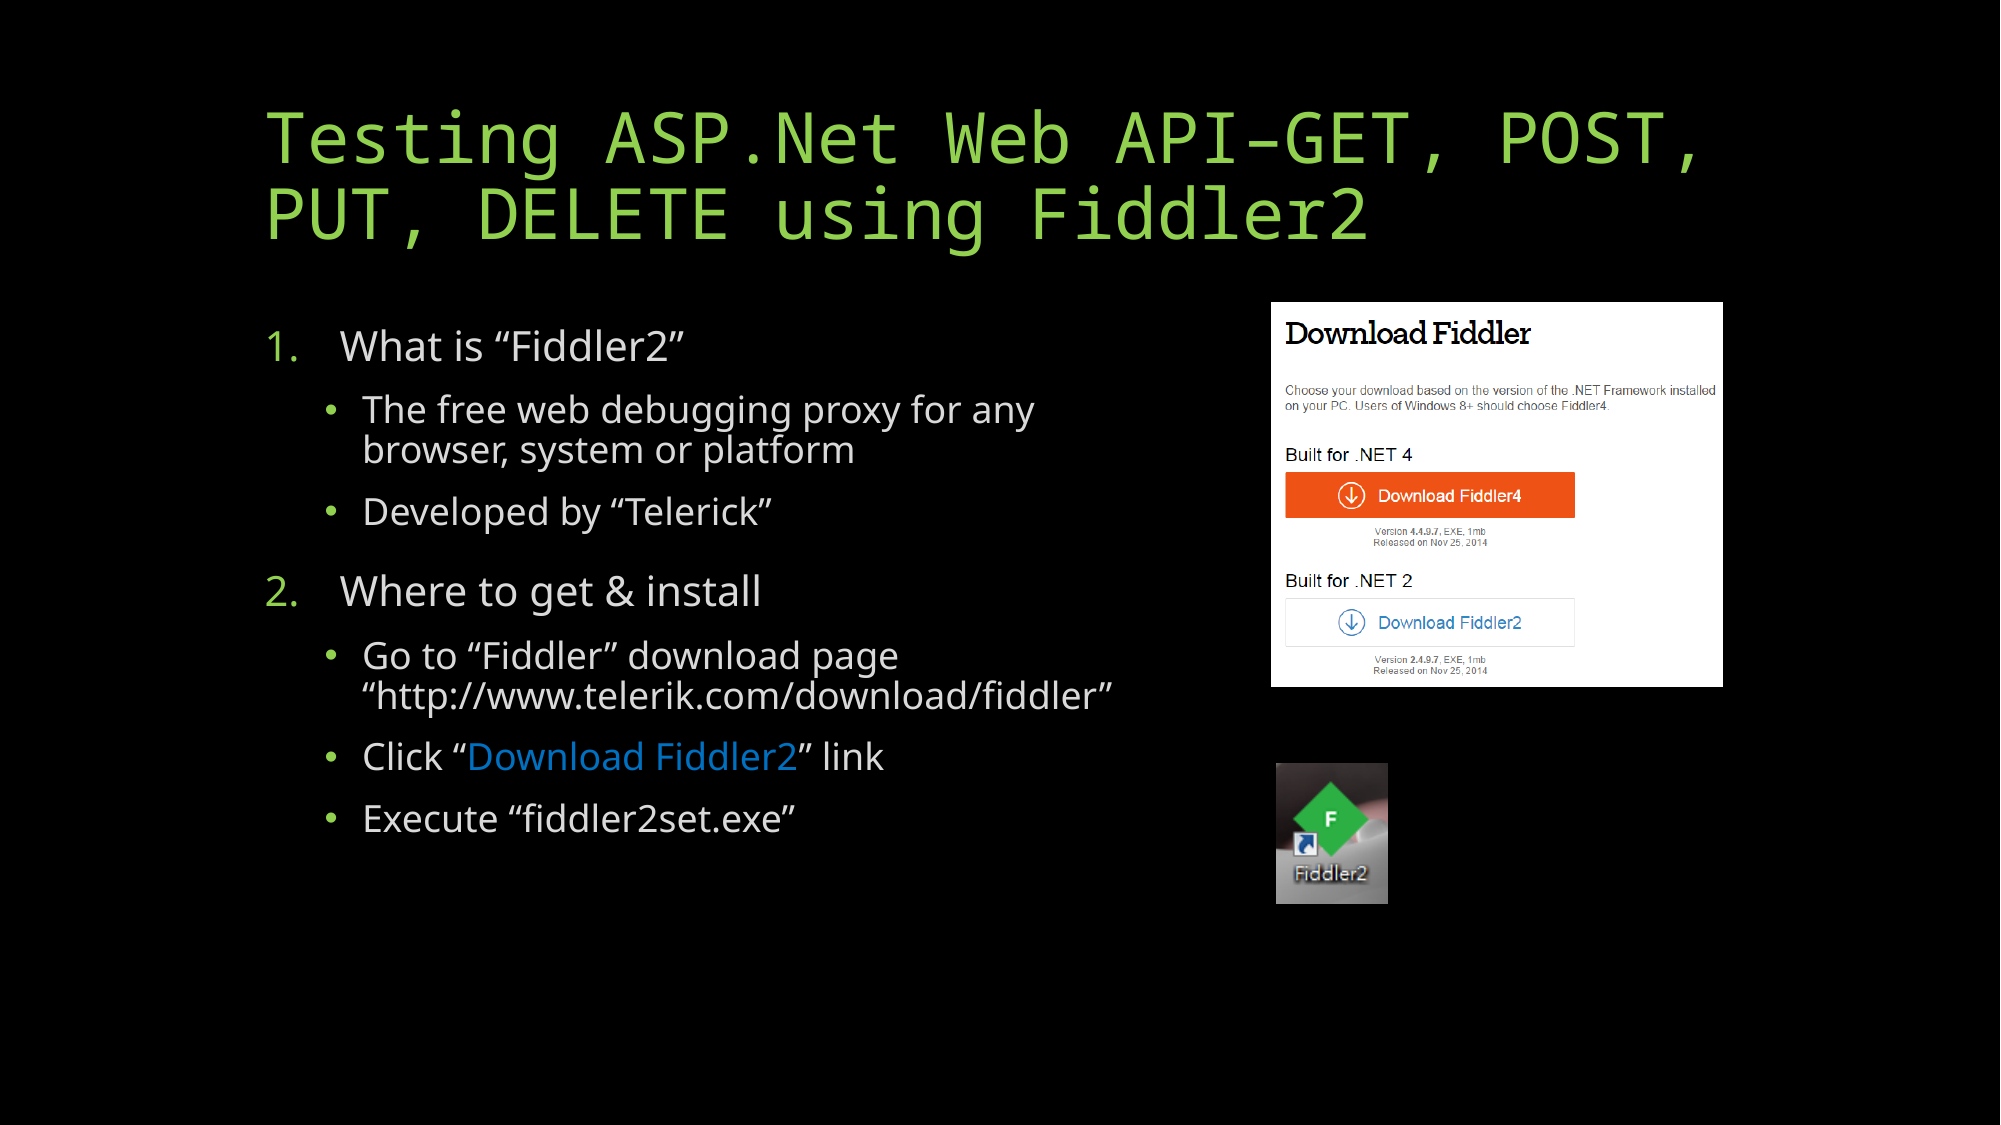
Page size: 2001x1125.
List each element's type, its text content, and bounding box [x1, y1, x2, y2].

text_box What is “Fiddler2” The free web debugging proxy for any browser, system or platform Developed by “Telerick” Where to get & install Go to “Fiddler” download page “http://www.telerik.com/download/fiddler” Click “Download Fiddler2” link Execute “fiddler2set.exe” [249, 318, 1142, 1083]
picture [1276, 763, 1388, 904]
title Testing ASP.Net Web API–GET, POST, PUT, DELETE using Fiddler2 [249, 75, 1750, 263]
picture [1271, 302, 1723, 688]
